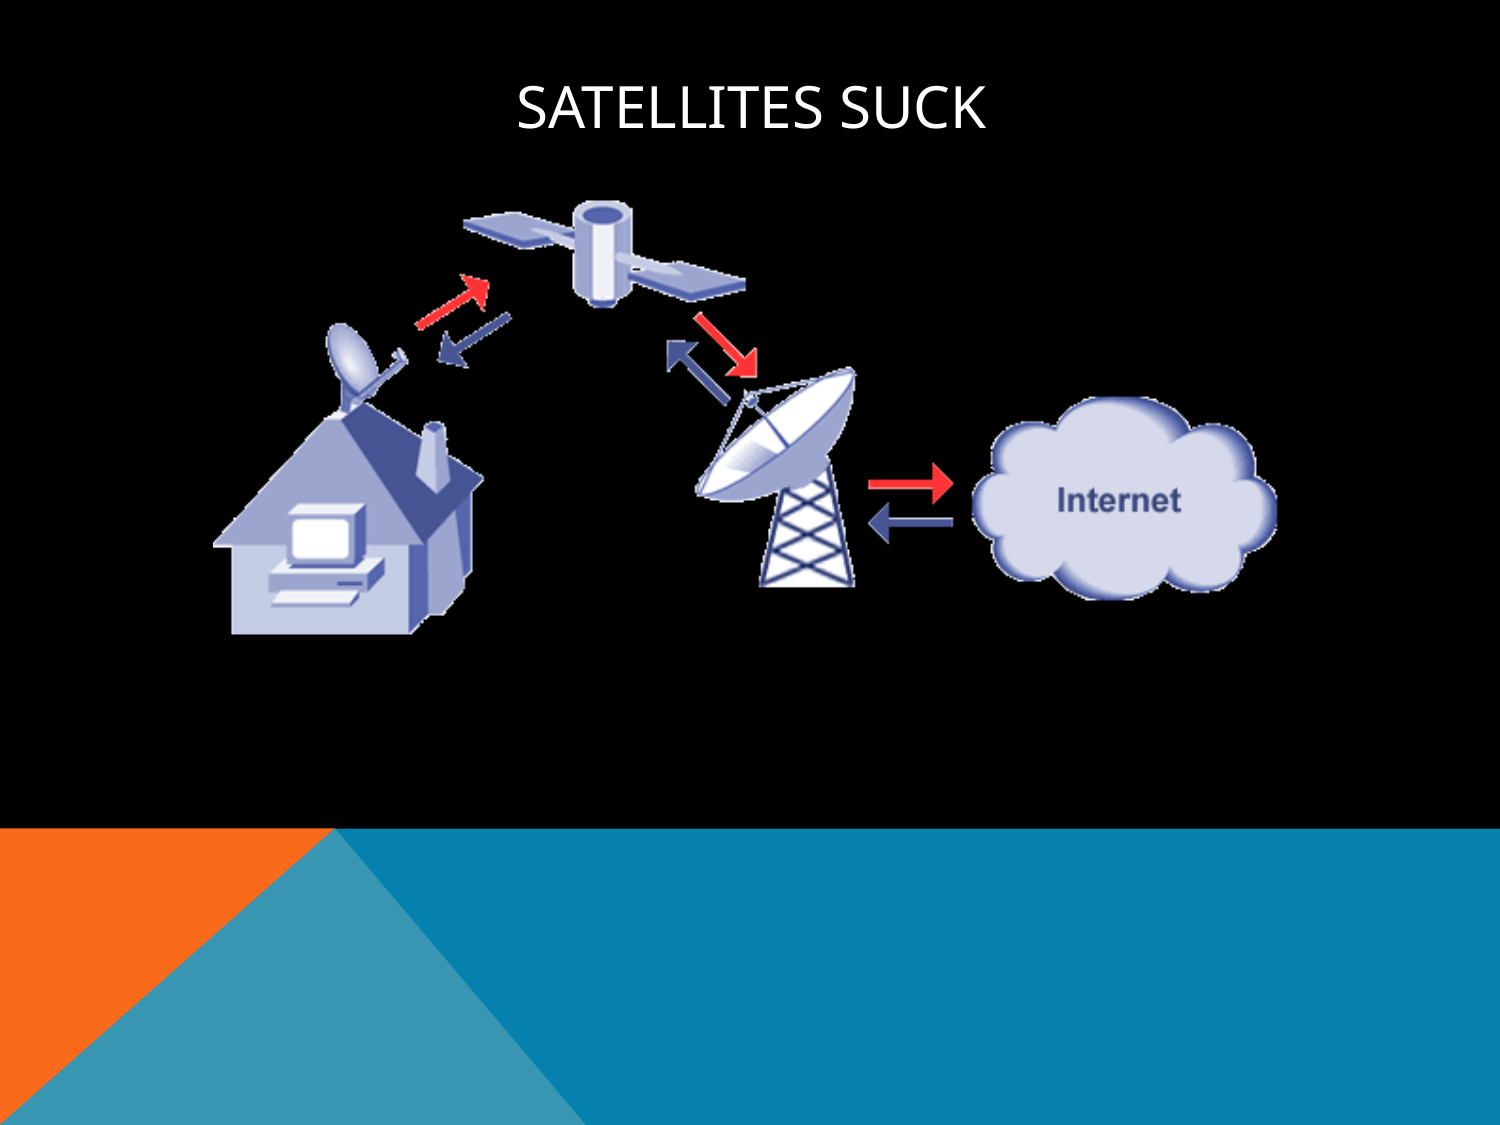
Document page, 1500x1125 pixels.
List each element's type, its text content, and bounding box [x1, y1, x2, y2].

picture [213, 199, 1287, 651]
title Satellites suck [135, 60, 1369, 150]
